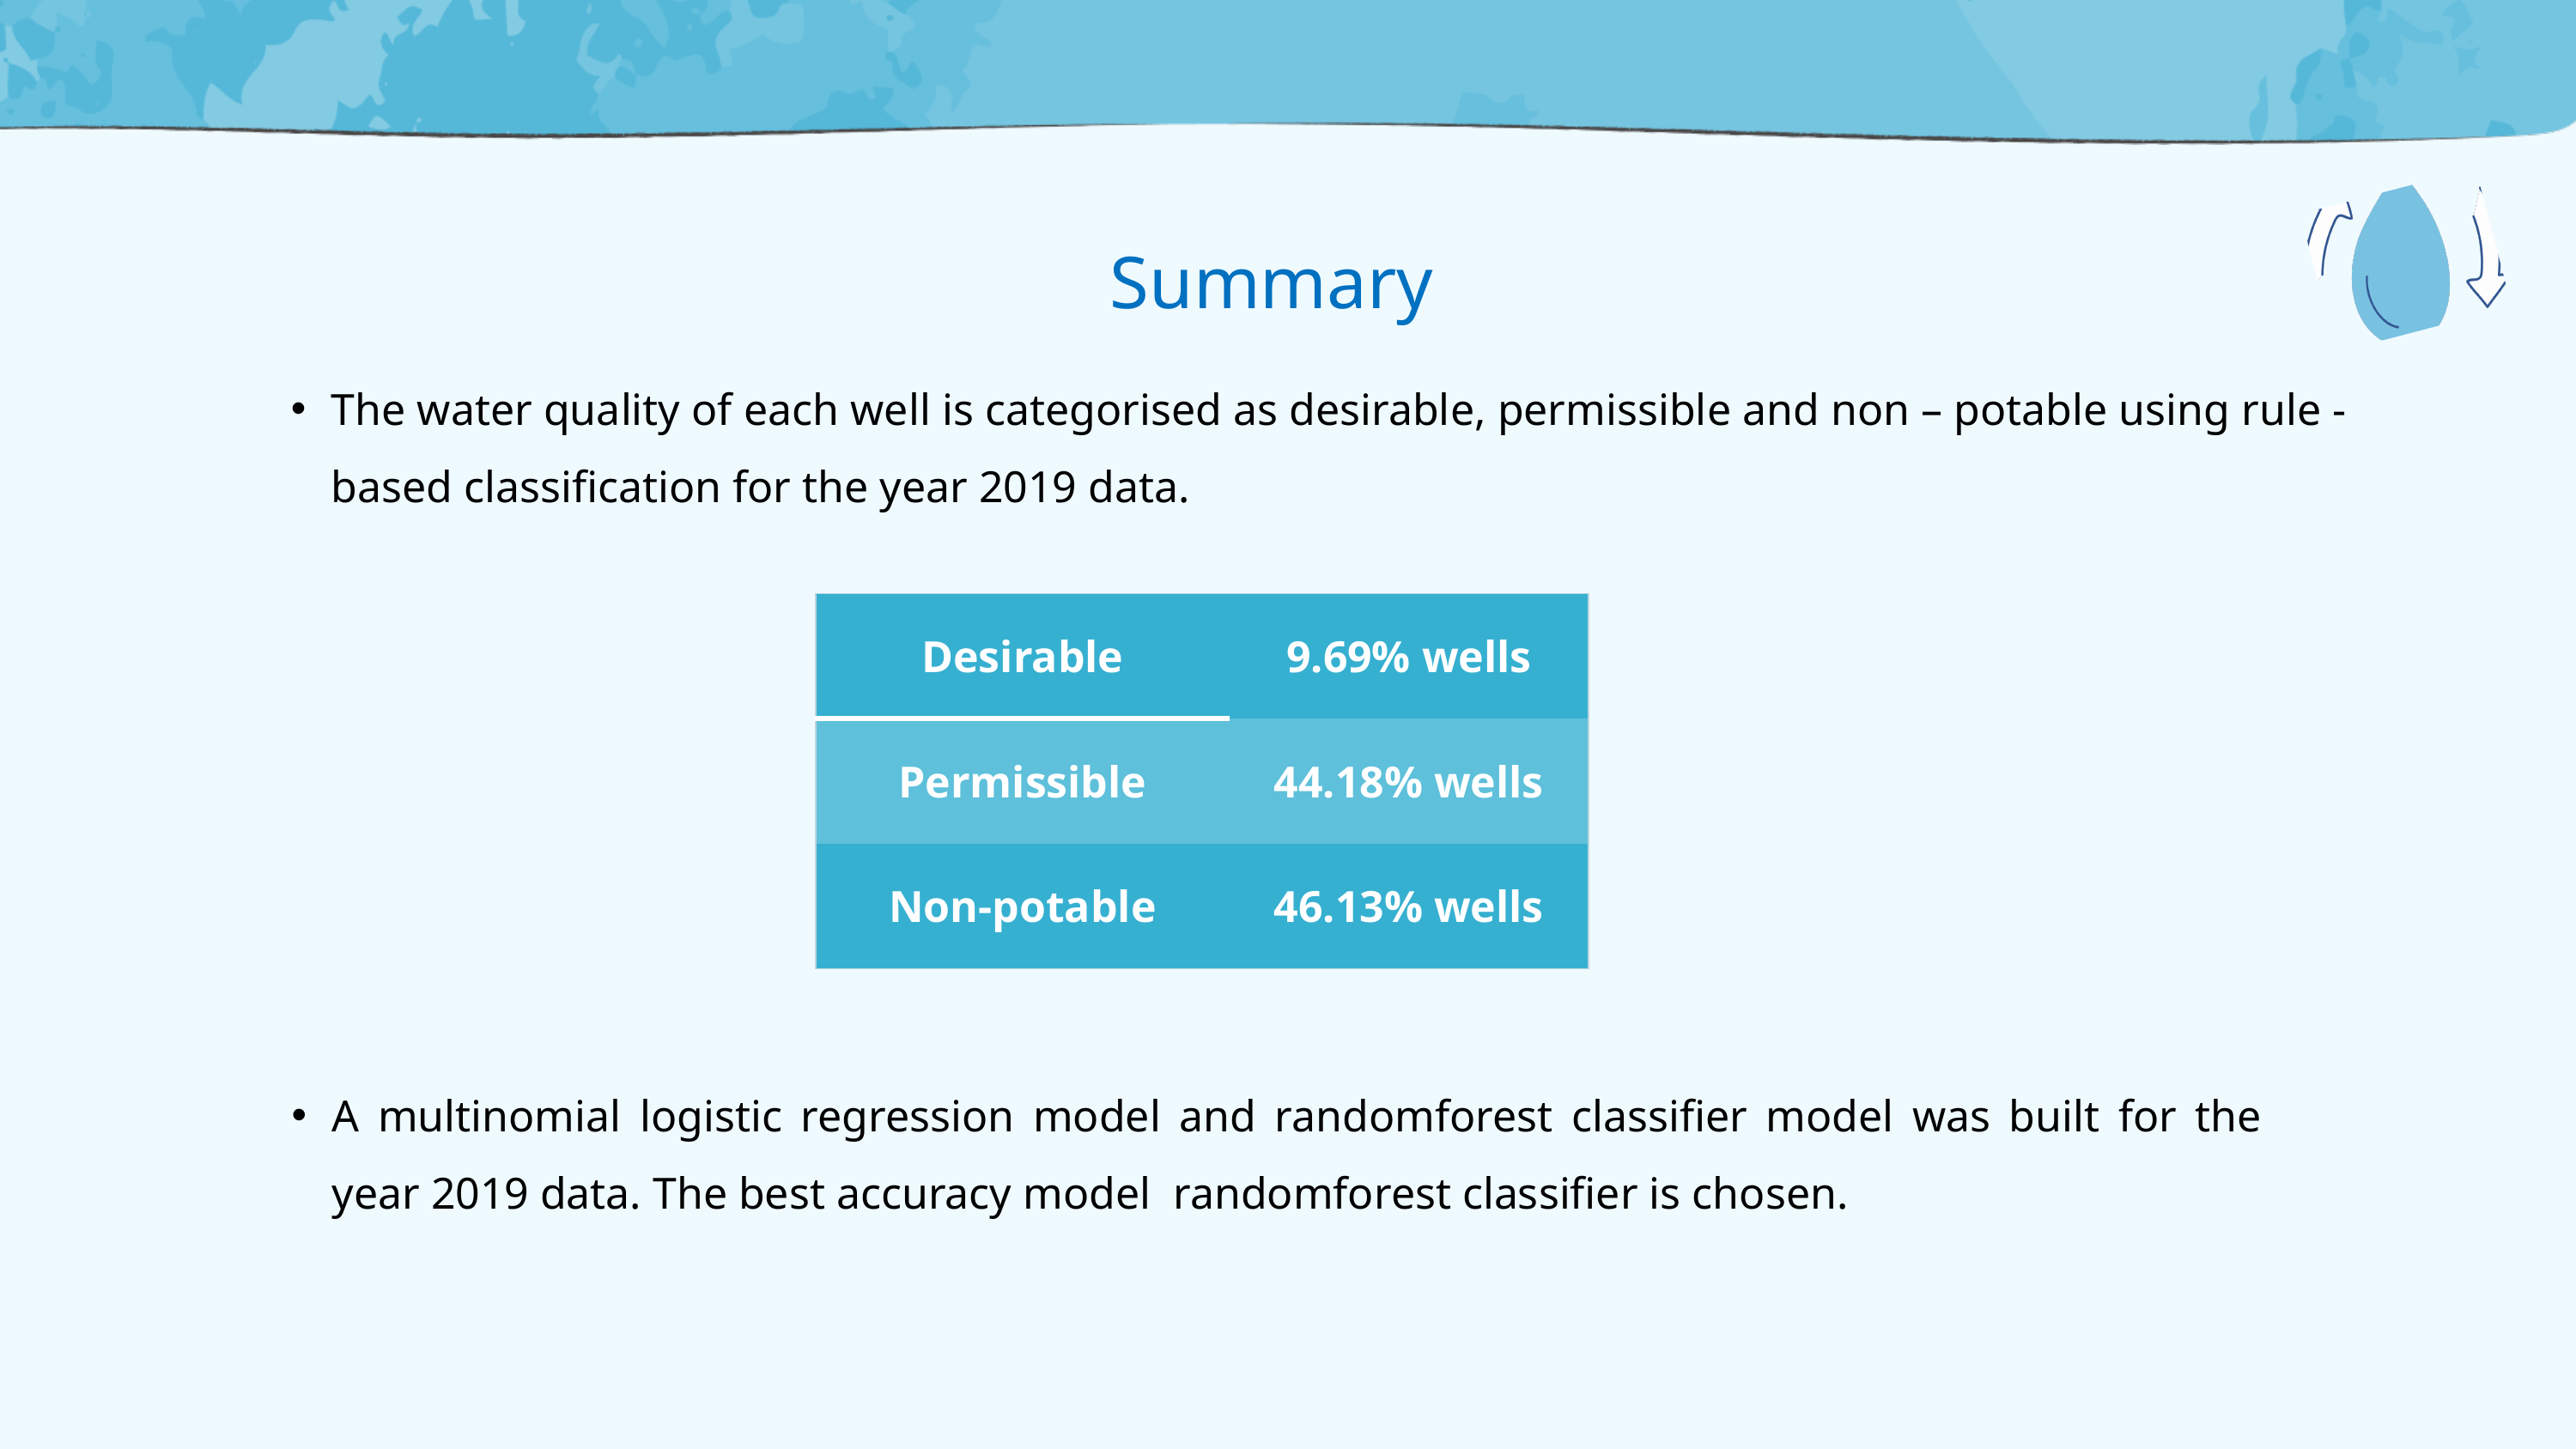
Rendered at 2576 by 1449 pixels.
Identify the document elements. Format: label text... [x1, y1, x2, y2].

text_box A multinomial logistic regression model and randomforest classifier model was built for the year 2019 data. The best accuracy model randomforest classifier is chosen. [278, 1057, 2275, 1224]
table_cell 44.18% wells [1230, 718, 1588, 844]
table_cell Non-potable [817, 844, 1230, 968]
table_cell 46.13% wells [1230, 844, 1588, 968]
text_box Summary [912, 230, 1631, 330]
text_box [2300, 168, 2512, 350]
table_header Desirable [817, 594, 1230, 716]
text_box The water quality of each well is categorised as desirable, permissible and non – potable using rule - based classification for the year 2019 data. [278, 350, 2361, 570]
table_header 9.69% wells [1230, 594, 1588, 718]
table_cell Permissible [817, 721, 1230, 844]
text_box [0, 0, 2576, 145]
